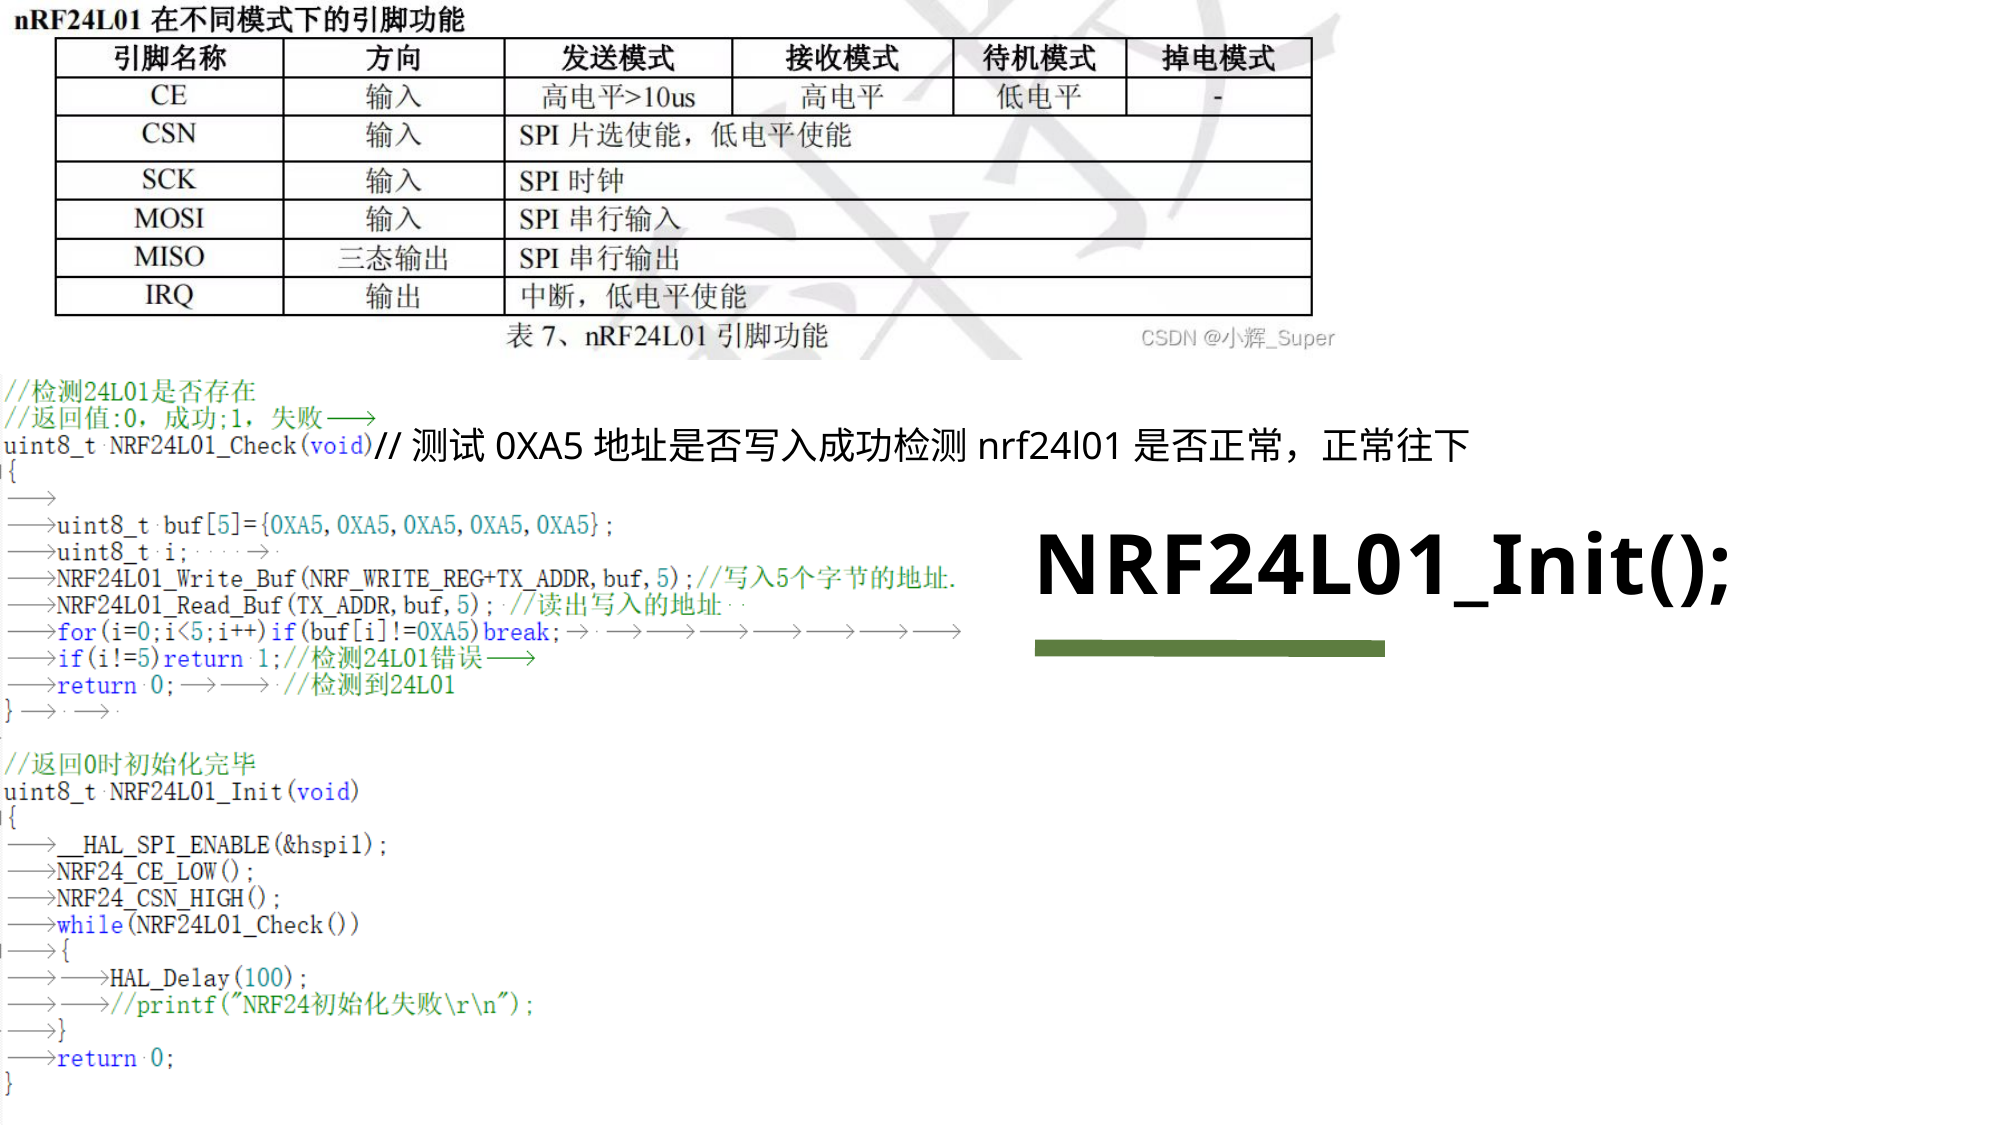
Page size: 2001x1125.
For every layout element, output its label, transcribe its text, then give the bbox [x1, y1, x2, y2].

picture [0, 374, 965, 1125]
picture [0, 0, 1352, 360]
text_box //测试0XA5地址是否写入成功检测nrf24l01是否正常，正常往下 [965, 414, 1486, 475]
title NRF24L01_Init(); [1033, 70, 1934, 611]
